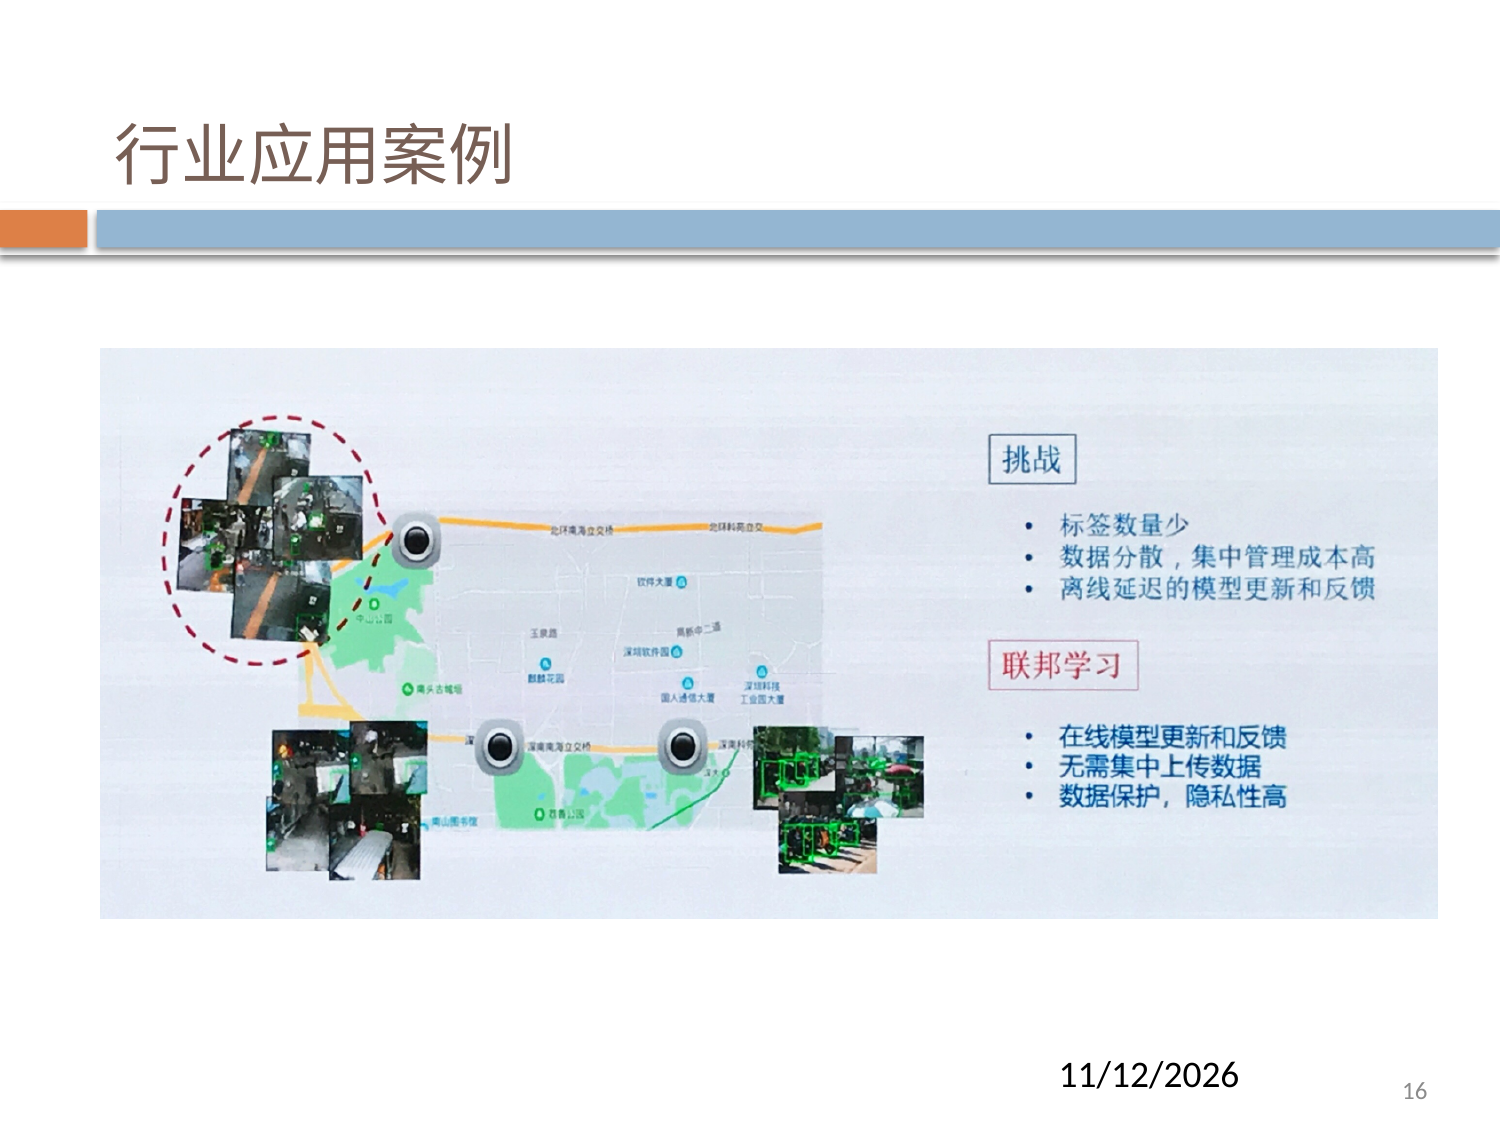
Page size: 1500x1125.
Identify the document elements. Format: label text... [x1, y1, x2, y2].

slide_number 16 [1092, 1059, 1443, 1120]
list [100, 348, 1439, 920]
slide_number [1043, 1042, 1386, 1103]
title 行业应用案例 [99, 37, 1438, 200]
